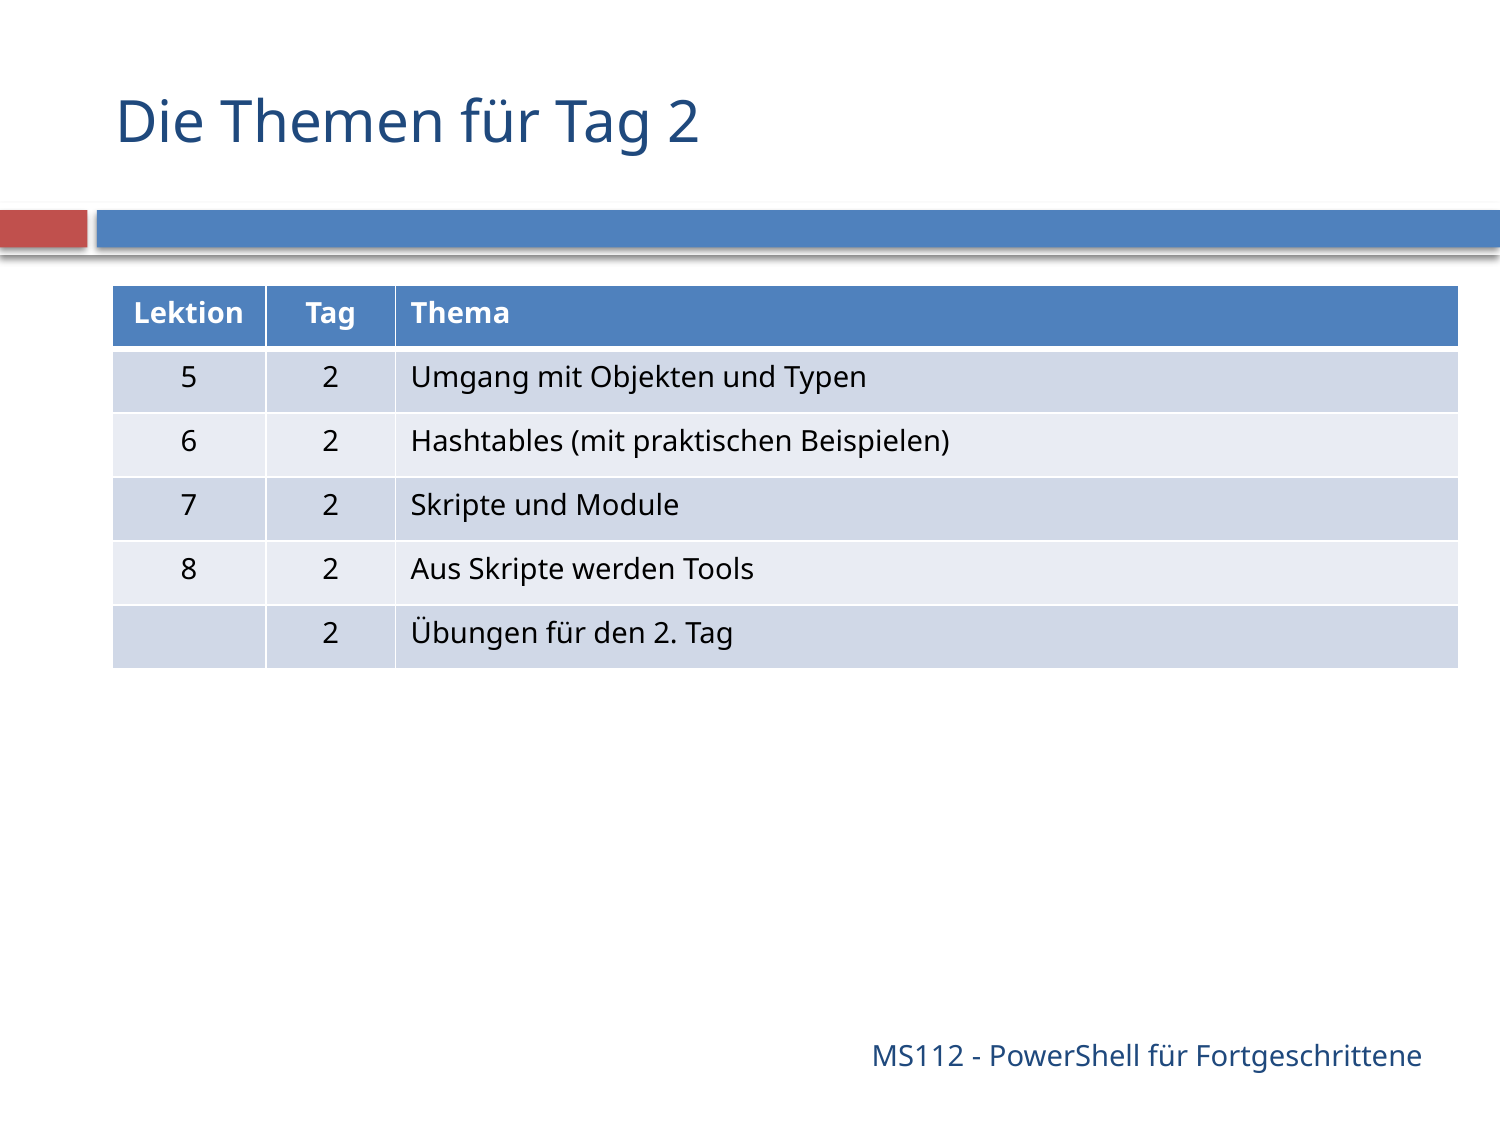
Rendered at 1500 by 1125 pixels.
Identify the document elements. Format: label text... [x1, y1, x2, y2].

table_cell 8 [113, 542, 265, 604]
table_cell Aus Skripte werden Tools [396, 542, 1458, 604]
table_cell 2 [267, 352, 395, 412]
table_header Lektion [113, 286, 265, 346]
table_cell Übungen für den 2. Tag [396, 606, 1458, 668]
table_cell Hashtables (mit praktischen Beispielen) [396, 414, 1458, 476]
table_cell 2 [267, 606, 395, 668]
title Die Themen für Tag 2 [100, 37, 1438, 200]
table_cell 2 [267, 478, 395, 540]
table_cell 6 [113, 414, 265, 476]
table_cell 5 [113, 352, 265, 412]
table_header Thema [396, 286, 1458, 346]
table_cell 2 [267, 542, 395, 604]
table_header Tag [267, 286, 395, 346]
footer MS112 - PowerShell für Fortgeschrittene [99, 1024, 1438, 1085]
table_cell Umgang mit Objekten und Typen [396, 352, 1458, 412]
table_cell 7 [113, 478, 265, 540]
table_cell Skripte und Module [396, 478, 1458, 540]
table_cell [113, 606, 265, 668]
table_cell 2 [267, 414, 395, 476]
